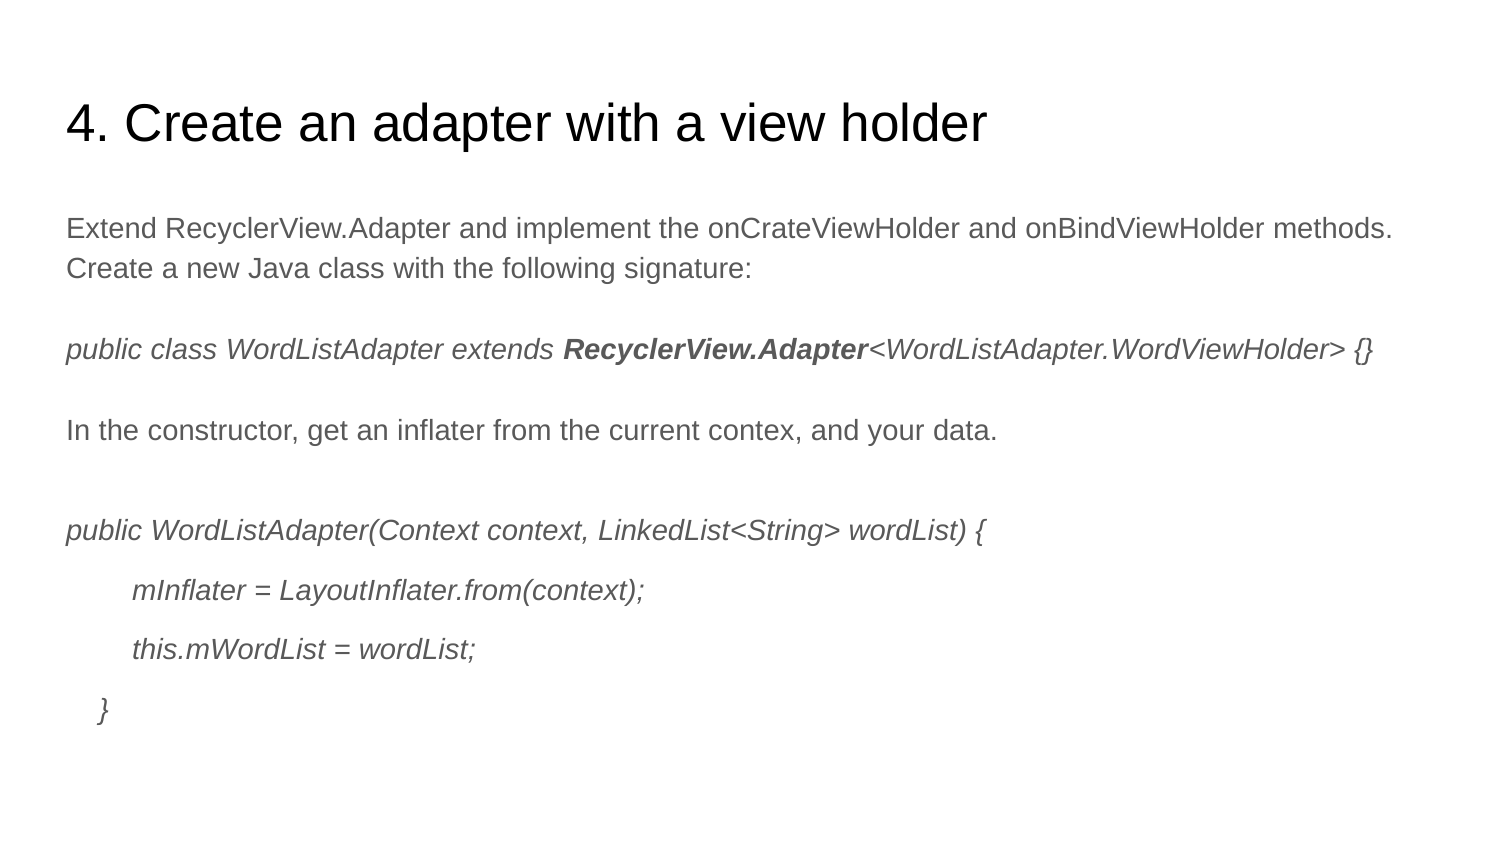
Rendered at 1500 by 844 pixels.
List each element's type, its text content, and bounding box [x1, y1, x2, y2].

list Extend RecyclerView.Adapter and implement the onCrateViewHolder and onBindViewHolder methods. Create a new Java class with the following signature: public class WordListAdapter extends RecyclerView.Adapter<WordListAdapter.WordViewHolder> {} In the constructor, get an inflater from the current contex, and your data. public WordListAdapter(Context context, LinkedList<String> wordList) { mInflater = LayoutInflater.from(context); this.mWordList = wordList; } [51, 189, 1449, 750]
title 4. Create an adapter with a view holder [51, 72, 1449, 167]
